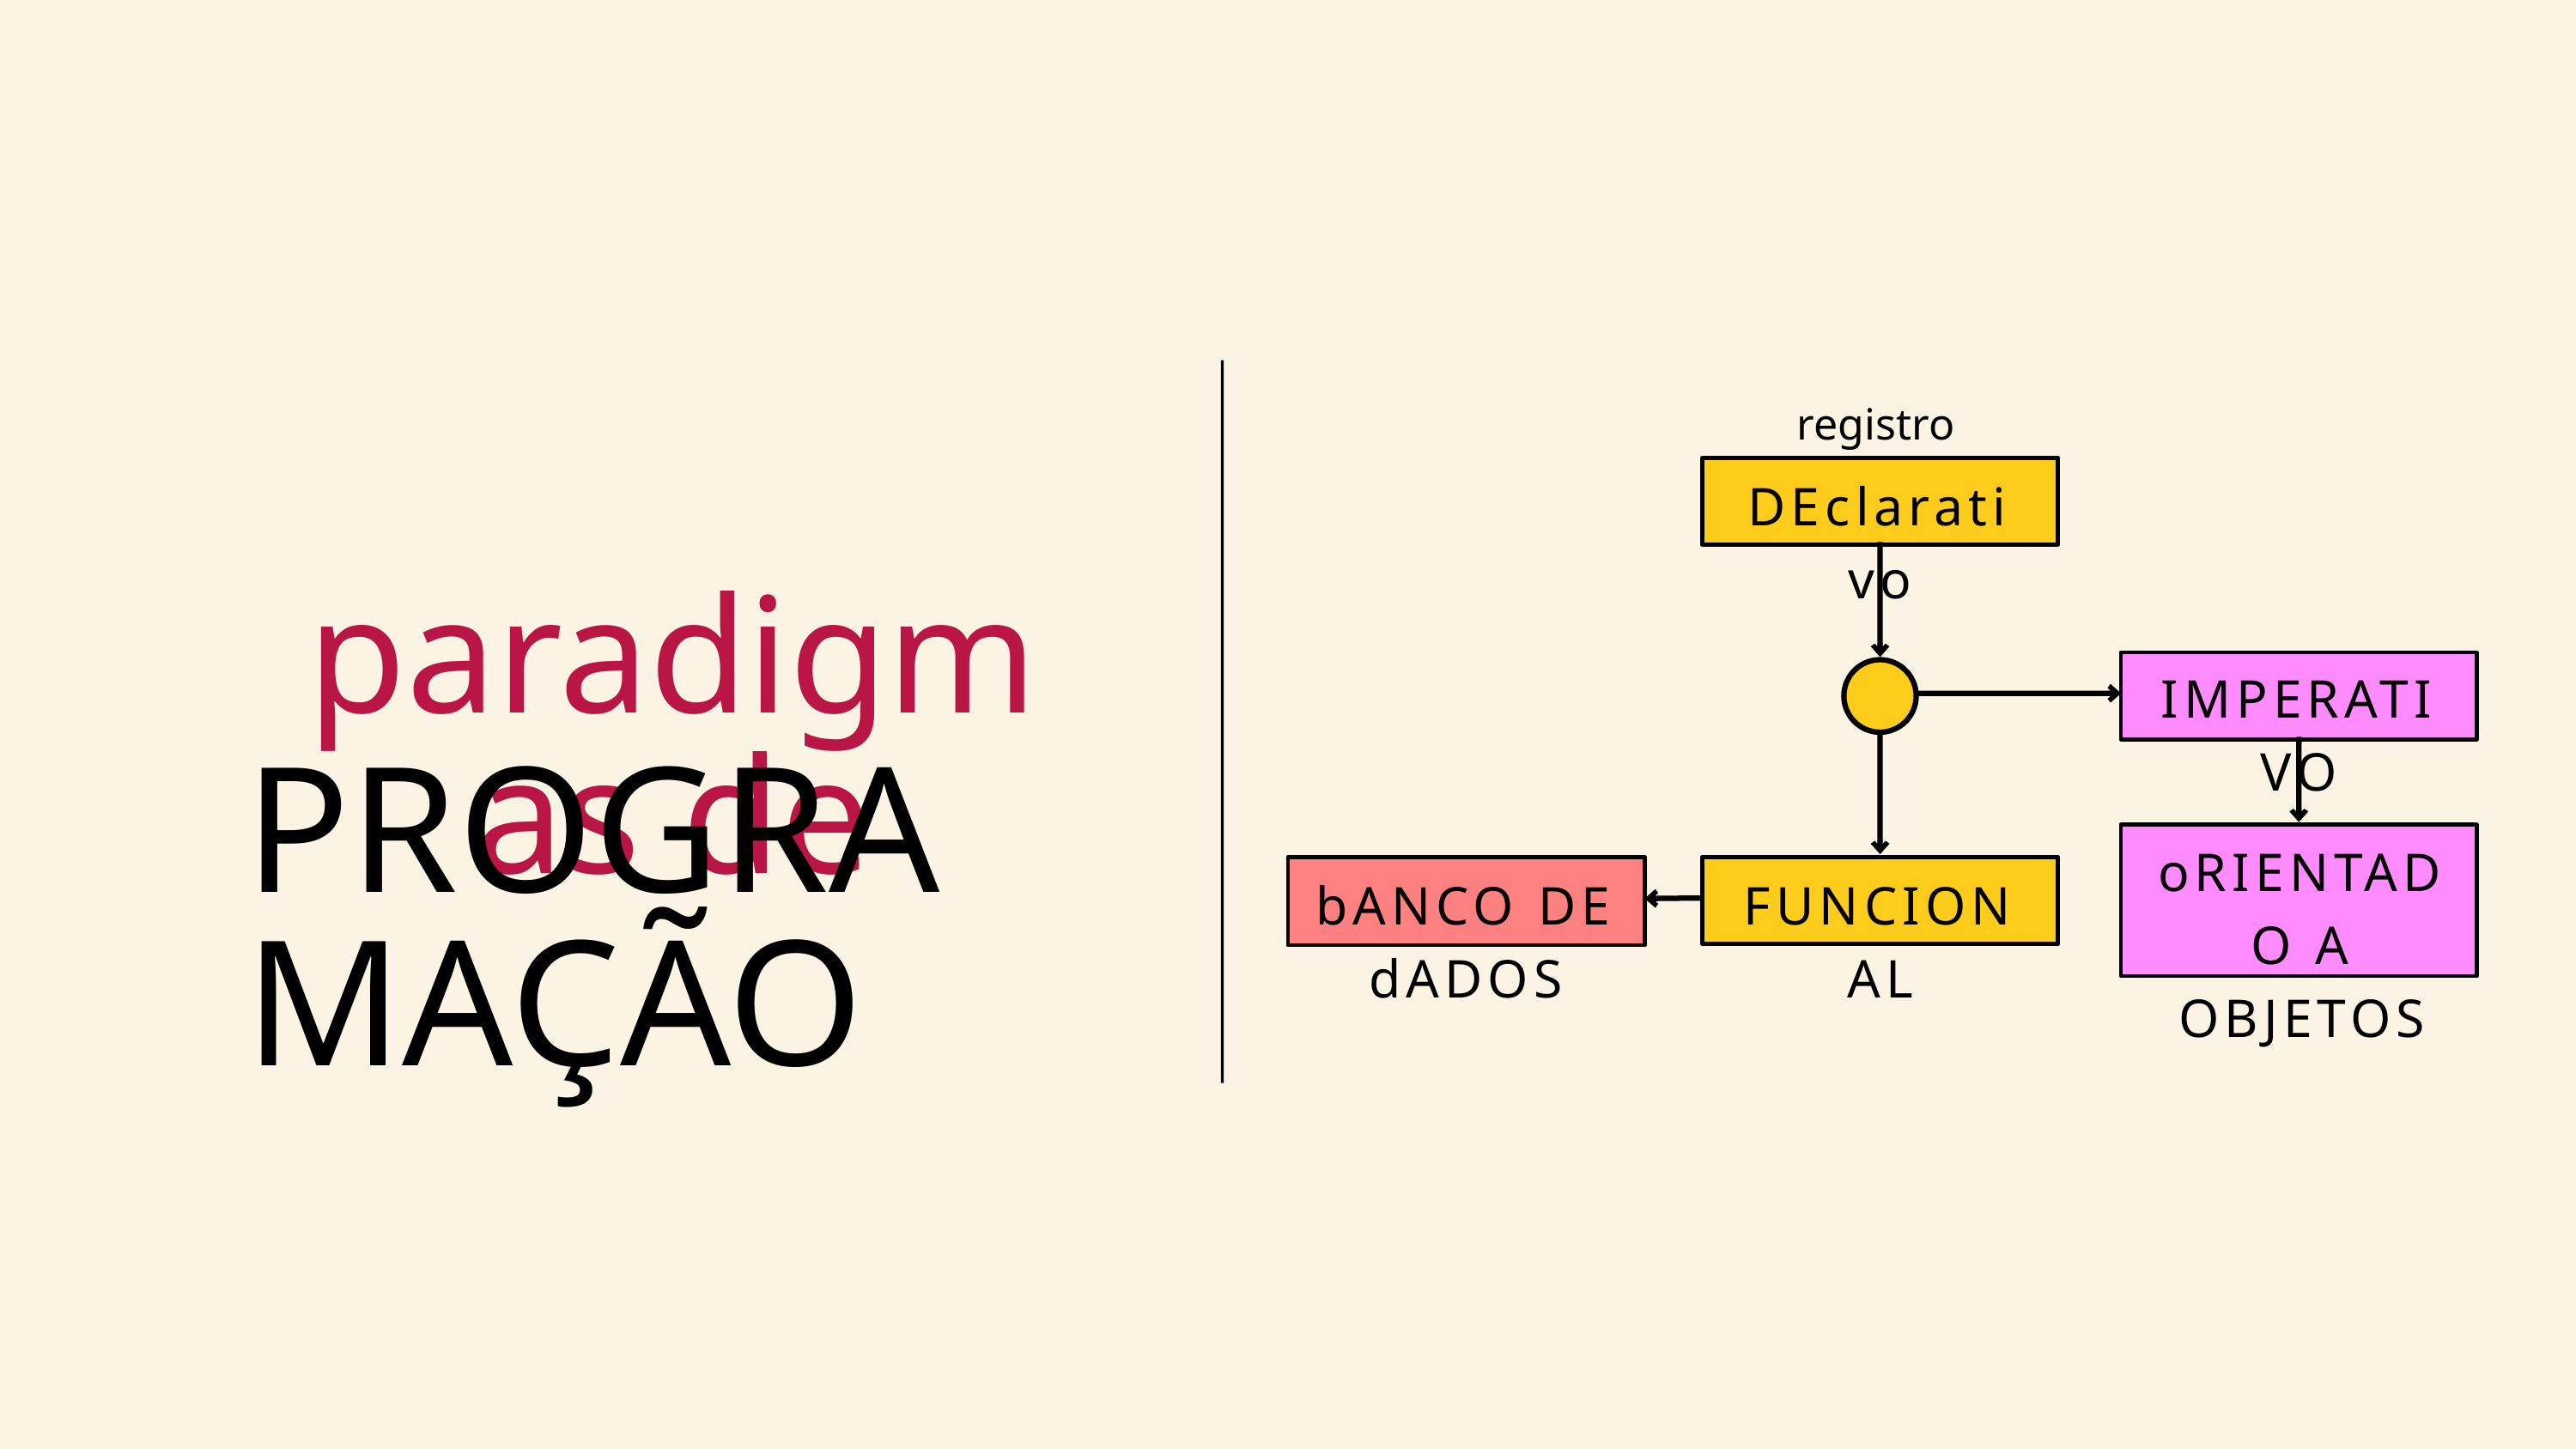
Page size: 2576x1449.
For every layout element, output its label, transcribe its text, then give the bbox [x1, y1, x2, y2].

text_box [1874, 741, 1886, 855]
text_box bANCO DE dADOS [1288, 952, 1643, 1009]
text_box oRIENTADO A OBJETOS [2157, 984, 2448, 1049]
text_box registro [1785, 379, 1967, 449]
text_box DEclarativo [1880, 552, 2026, 609]
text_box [1287, 857, 1645, 946]
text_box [1843, 659, 1917, 733]
text_box paradigmas de [293, 584, 1053, 753]
text_box PROGRAMAÇÃO [245, 753, 1053, 1101]
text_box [1701, 457, 2058, 545]
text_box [2120, 824, 2477, 977]
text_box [1701, 857, 2058, 944]
text_box DEclarativo [1735, 552, 1880, 609]
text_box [2120, 652, 2477, 740]
text_box FUNCIONAL [1735, 951, 2026, 1009]
text_box IMPERATIVO [2154, 747, 2445, 802]
